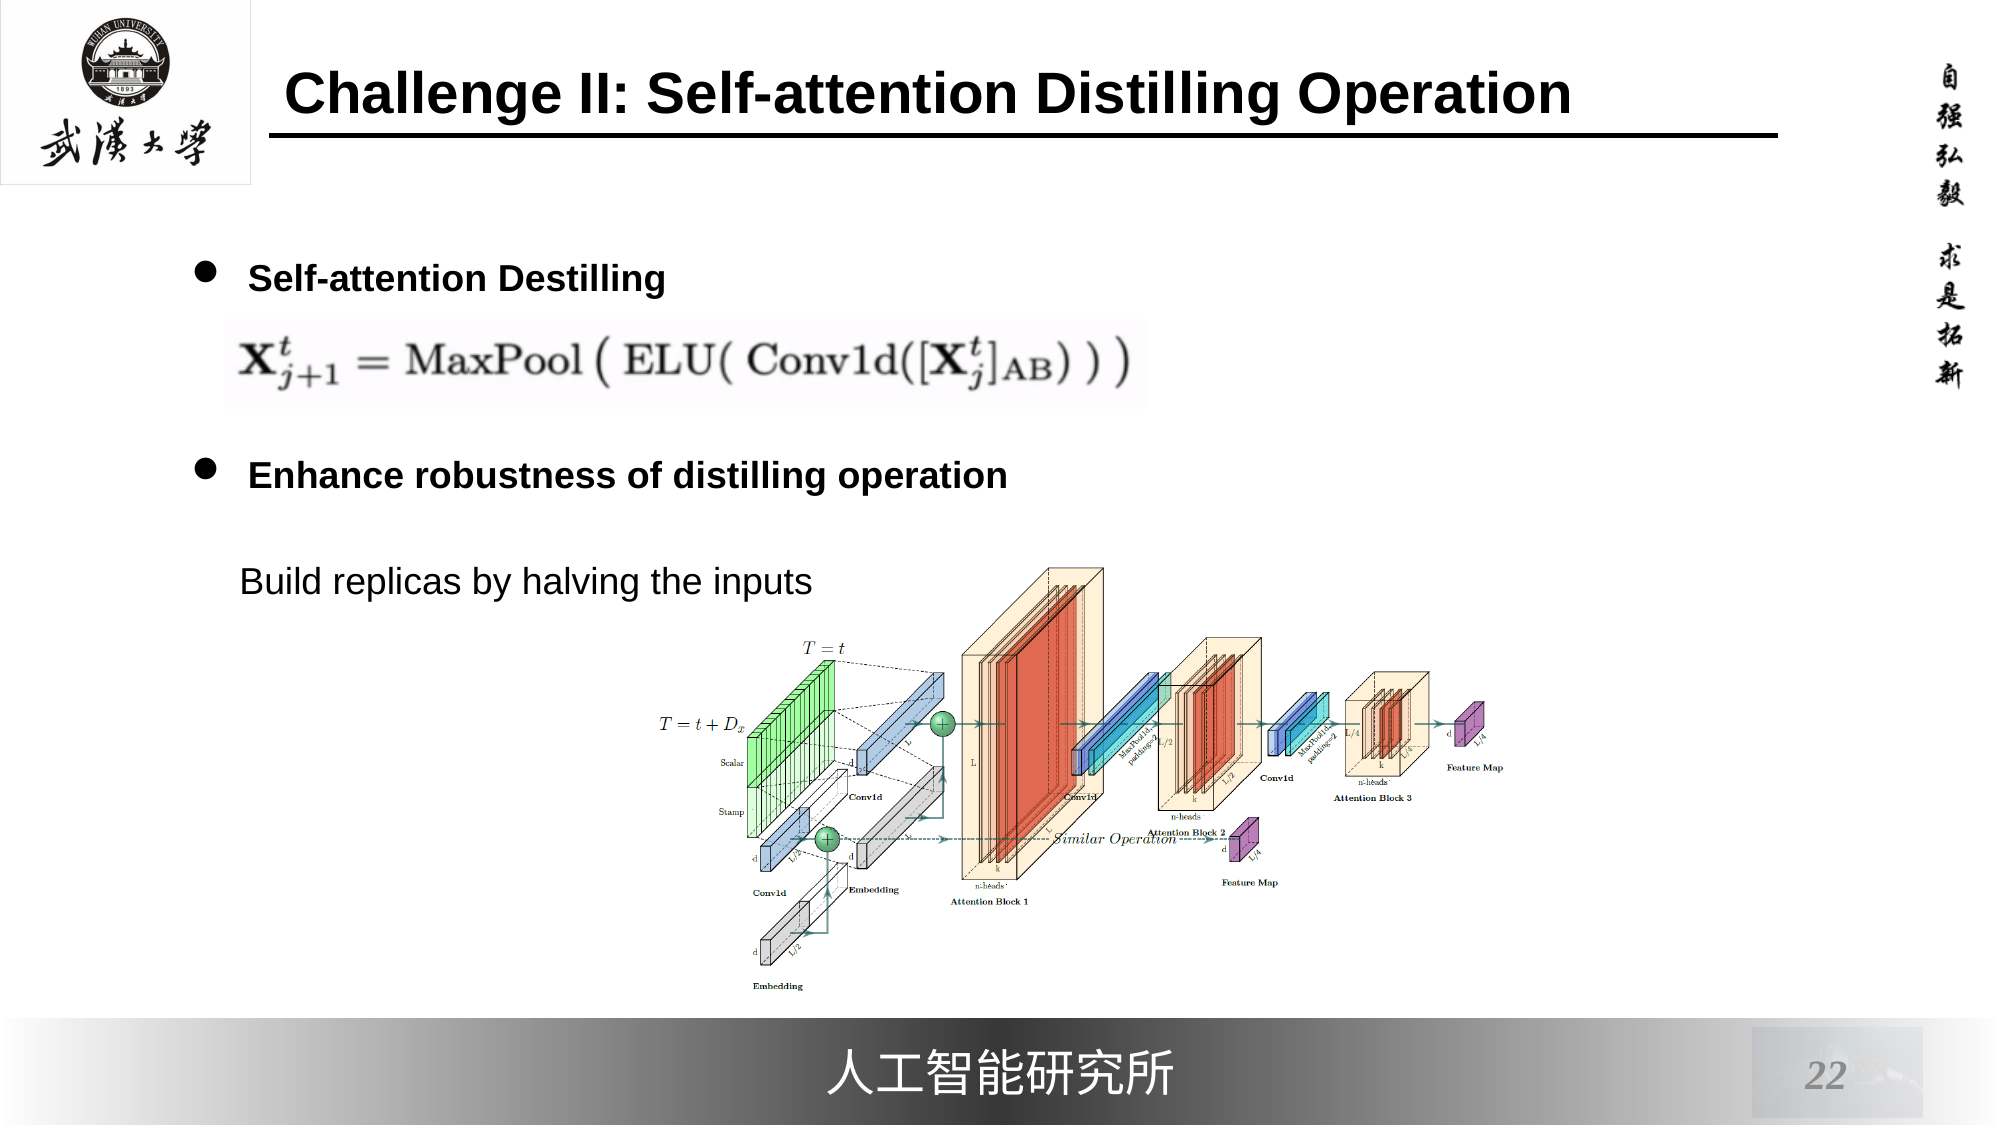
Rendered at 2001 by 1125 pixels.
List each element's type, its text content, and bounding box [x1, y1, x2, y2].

text_box Self-attention Destilling [176, 224, 744, 307]
title Challenge II: Self-attention Distilling Operation [269, 29, 1995, 160]
picture [1924, 160, 1980, 400]
picture [224, 319, 1147, 409]
picture [0, 0, 251, 185]
text_box Enhance robustness of distilling operation [176, 421, 1060, 504]
slide_number 22 [1412, 1042, 1863, 1103]
picture [593, 560, 1559, 998]
text_box Build replicas by halving the inputs [224, 527, 897, 610]
